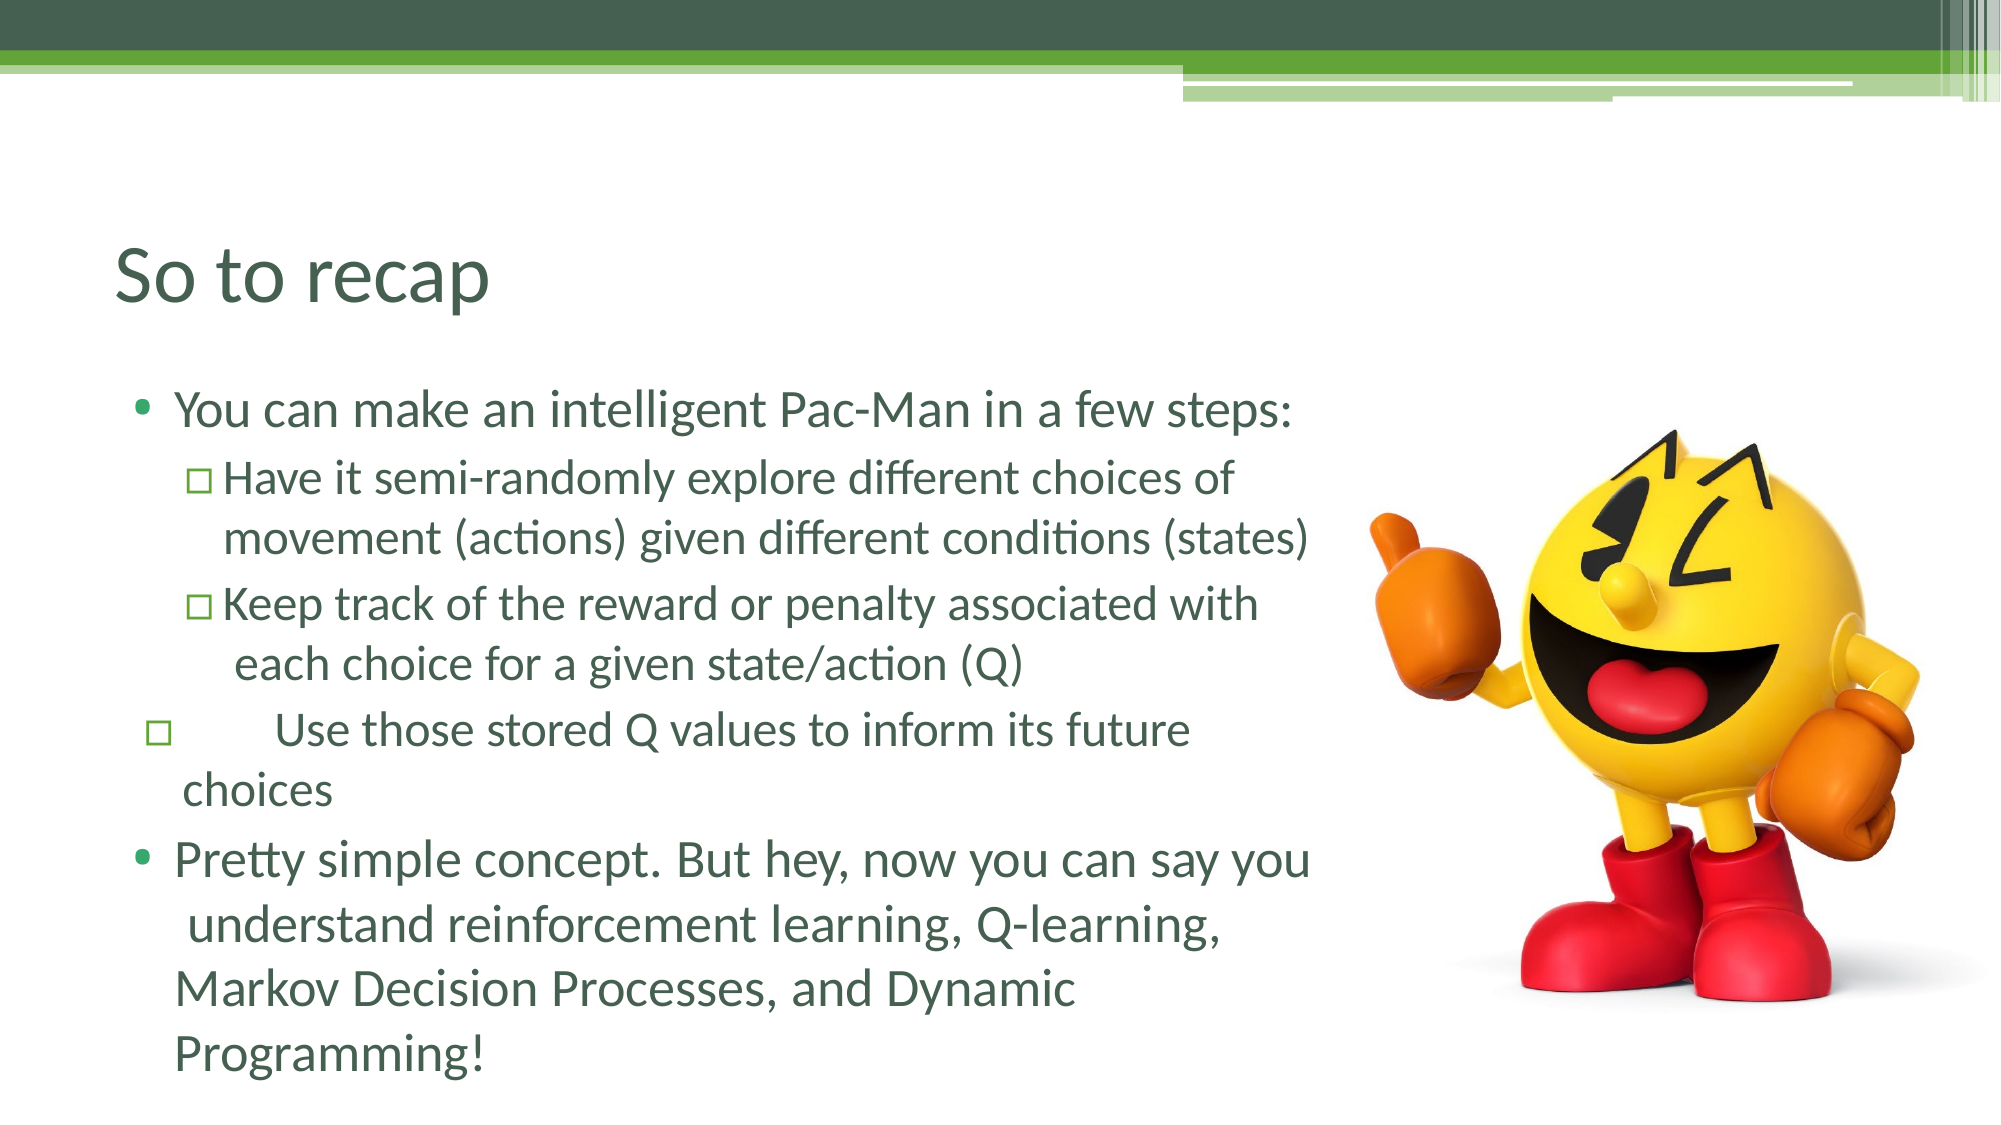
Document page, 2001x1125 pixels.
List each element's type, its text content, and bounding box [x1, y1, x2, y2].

picture [1366, 425, 1990, 1015]
title So to recap [112, 217, 496, 408]
text_box You can make an intelligent Pac-Man in a few steps: ▫ Have it semi-randomly explore different choices of movement (actions) given different conditions (states) ▫ Keep track of the reward or penalty associated with each choice for a given state/action (Q) ▫ Use those stored Q values to inform its future choices Pretty simple concept. But hey, now you can say you understand reinforcement learning, Q-learning, Markov Decision Processes, and Dynamic Programming! [130, 363, 1324, 1083]
